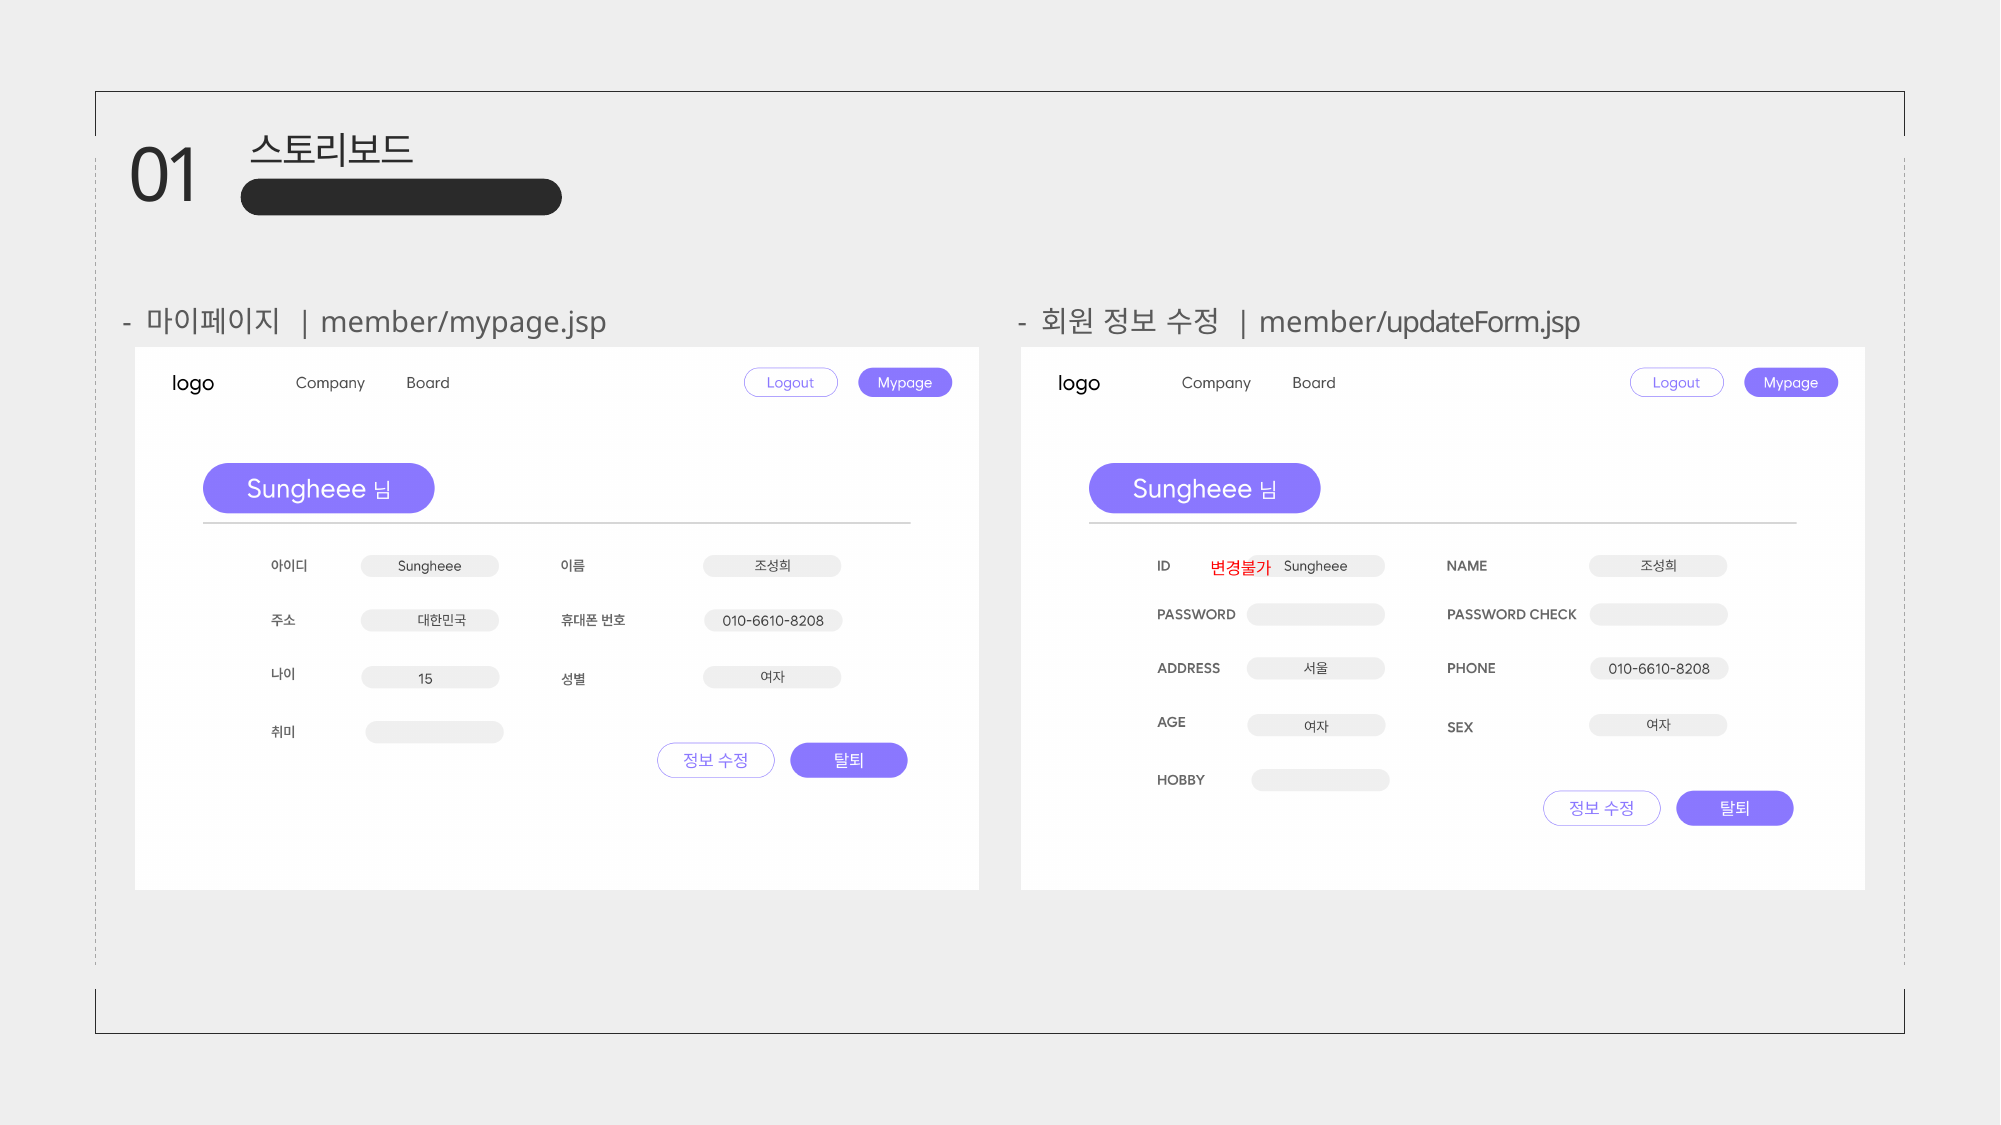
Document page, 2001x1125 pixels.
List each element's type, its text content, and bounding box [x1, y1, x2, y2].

text_box 01 [119, 123, 217, 219]
text_box - 마이페이지 | member/mypage.jsp [113, 293, 617, 342]
text_box member [239, 177, 564, 217]
text_box 스토리보드 [240, 124, 424, 176]
text_box [95, 91, 1905, 137]
picture [135, 347, 979, 890]
picture [1021, 347, 1865, 890]
text_box [95, 988, 1905, 1034]
text_box - 회원 정보 수정 | member/updateForm.jsp [1008, 293, 1591, 342]
